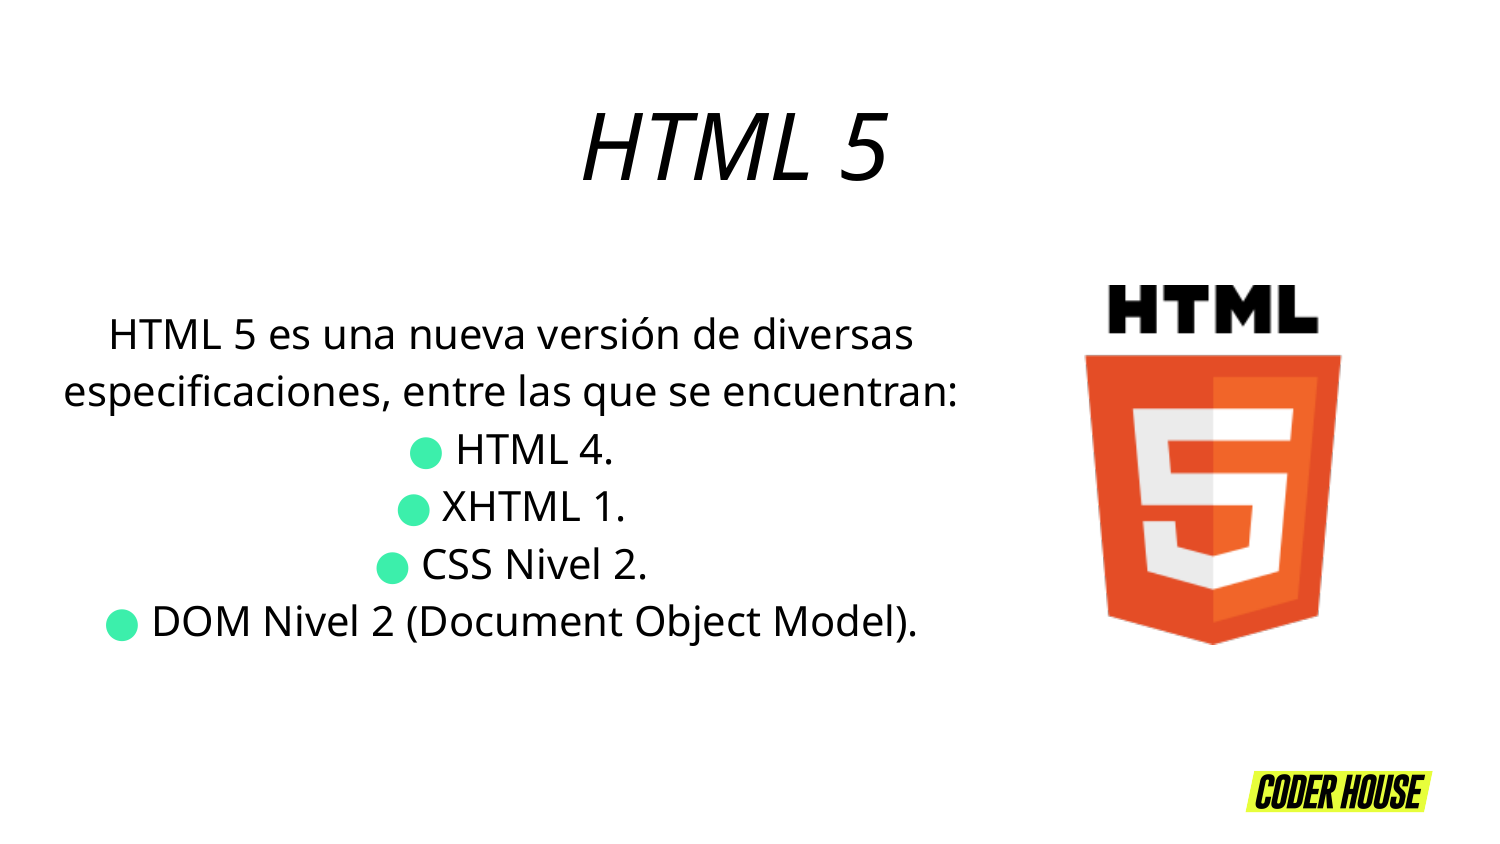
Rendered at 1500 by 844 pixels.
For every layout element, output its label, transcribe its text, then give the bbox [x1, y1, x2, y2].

text_box HTML 5 es una nueva versión de diversas especificaciones, entre las que se encuentran: ● HTML 4. ● XHTML 1. ● CSS Nivel 2. ● DOM Nivel 2 (Document Object Model). [46, 285, 977, 785]
picture [1241, 764, 1437, 819]
text_box HTML 5 [270, 71, 1200, 235]
picture [1033, 284, 1394, 645]
